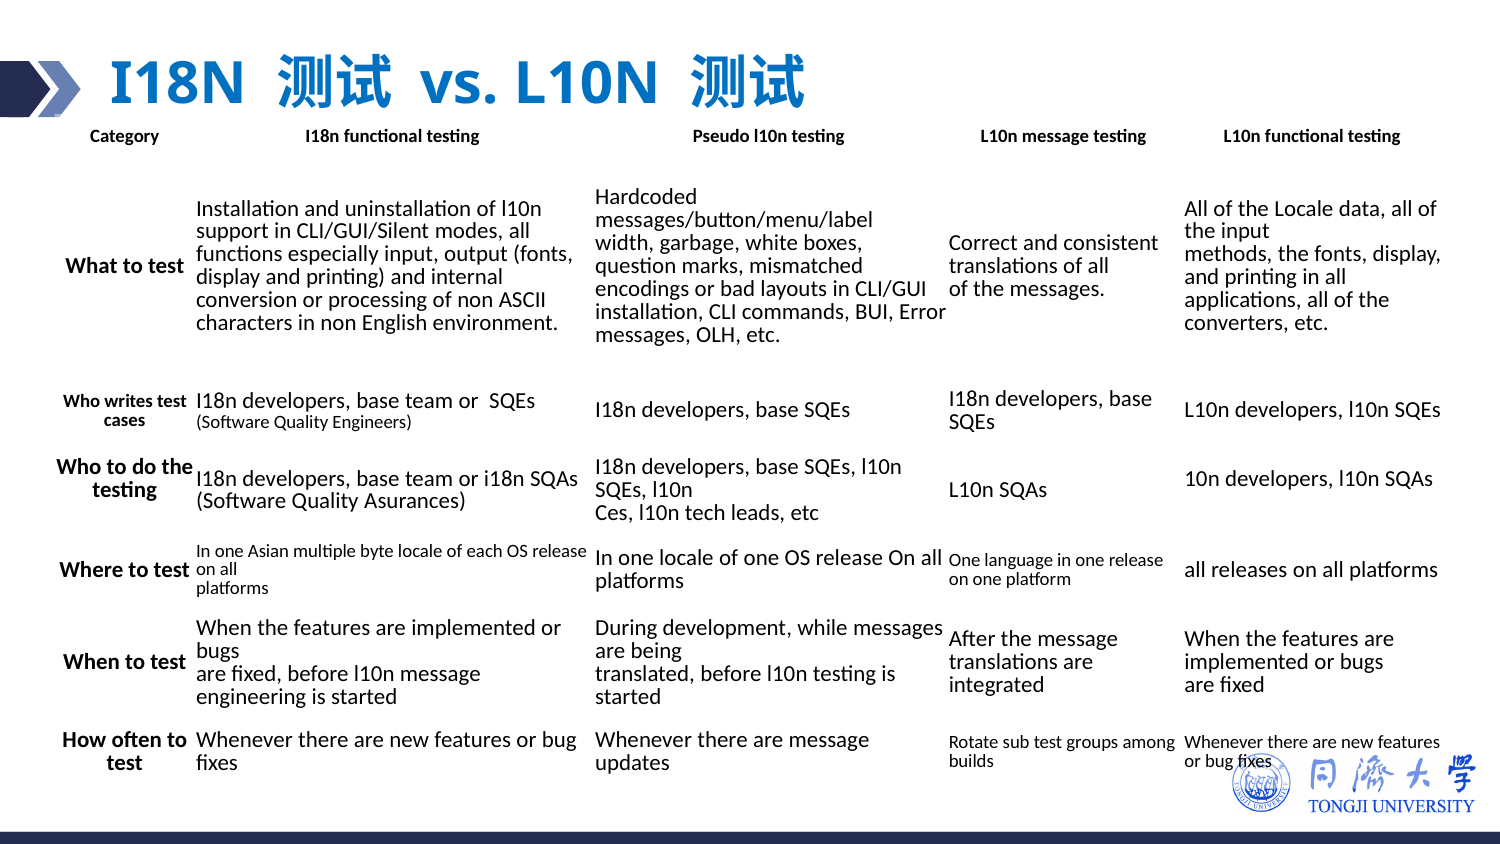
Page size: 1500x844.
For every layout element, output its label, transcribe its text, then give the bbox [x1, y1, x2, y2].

table_cell I18n developers, base SQEs, l10n SQEs, l10n Ces, l10n tech leads, etc [594, 451, 948, 532]
table_cell I18n developers, base team or i18n SQAs (Software Quality Asurances) [195, 451, 594, 532]
table_header L10n message testing [948, 114, 1183, 162]
table_header L10n functional testing [1183, 114, 1445, 162]
table_cell Whenever there are new features or bug fixes [195, 718, 594, 789]
picture [1230, 751, 1480, 815]
table_cell L10n SQAs [948, 451, 1183, 532]
table_header Category [55, 114, 195, 162]
table_header I18n functional testing [195, 114, 594, 162]
table_header Pseudo l10n testing [594, 114, 948, 162]
table_cell During development, while messages are being translated, before l10n testing is started [594, 610, 948, 718]
table_cell I18n developers, base team or SQEs (Software Quality Engineers) [195, 373, 594, 451]
table_cell L10n developers, l10n SQEs [1183, 373, 1445, 451]
table_cell One language in one release on one platform [948, 532, 1183, 610]
table_cell Installation and uninstallation of l10n support in CLI/GUI/Silent modes, all functions especially input, output (fonts, display and printing) and internal conversion or processing of non ASCII characters in non English environment. [195, 162, 594, 373]
table_cell What to test [55, 162, 195, 373]
table_cell Correct and consistent translations of all of the messages. [948, 162, 1183, 373]
table_cell I18n developers, base SQEs [948, 373, 1183, 451]
table_cell Whenever there are message updates [594, 718, 948, 789]
table_cell In one locale of one OS release On all platforms [594, 532, 948, 610]
table_cell When the features are implemented or bugs are fixed [1183, 610, 1445, 718]
table_cell How often to test [55, 718, 195, 789]
table_cell After the message translations are integrated [948, 610, 1183, 718]
table_cell When to test [55, 610, 195, 718]
table_cell all releases on all platforms [1183, 532, 1445, 610]
table_cell Hardcoded messages/button/menu/label width, garbage, white boxes, question marks, mismatched encodings or bad layouts in CLI/GUI installation, CLI commands, BUI, Error messages, OLH, etc. [594, 162, 948, 373]
table_cell 10n developers, l10n SQAs [1183, 451, 1445, 532]
table_cell Whenever there are new features or bug fixes [1183, 718, 1445, 789]
table_cell Who to do the testing [55, 451, 195, 532]
table_cell I18n developers, base SQEs [594, 373, 948, 451]
title I18N 测试 vs. L10N 测试 [95, 46, 967, 114]
table_cell Where to test [55, 532, 195, 610]
table_cell In one Asian multiple byte locale of each OS release on all platforms [195, 532, 594, 610]
table_cell When the features are implemented or bugs are fixed, before l10n message engineering is started [195, 610, 594, 718]
table_cell Who writes test cases [55, 373, 195, 451]
table_cell Rotate sub test groups among builds [948, 718, 1183, 789]
table_cell All of the Locale data, all of the input methods, the fonts, display, and printing in all applications, all of the converters, etc. [1183, 162, 1445, 373]
